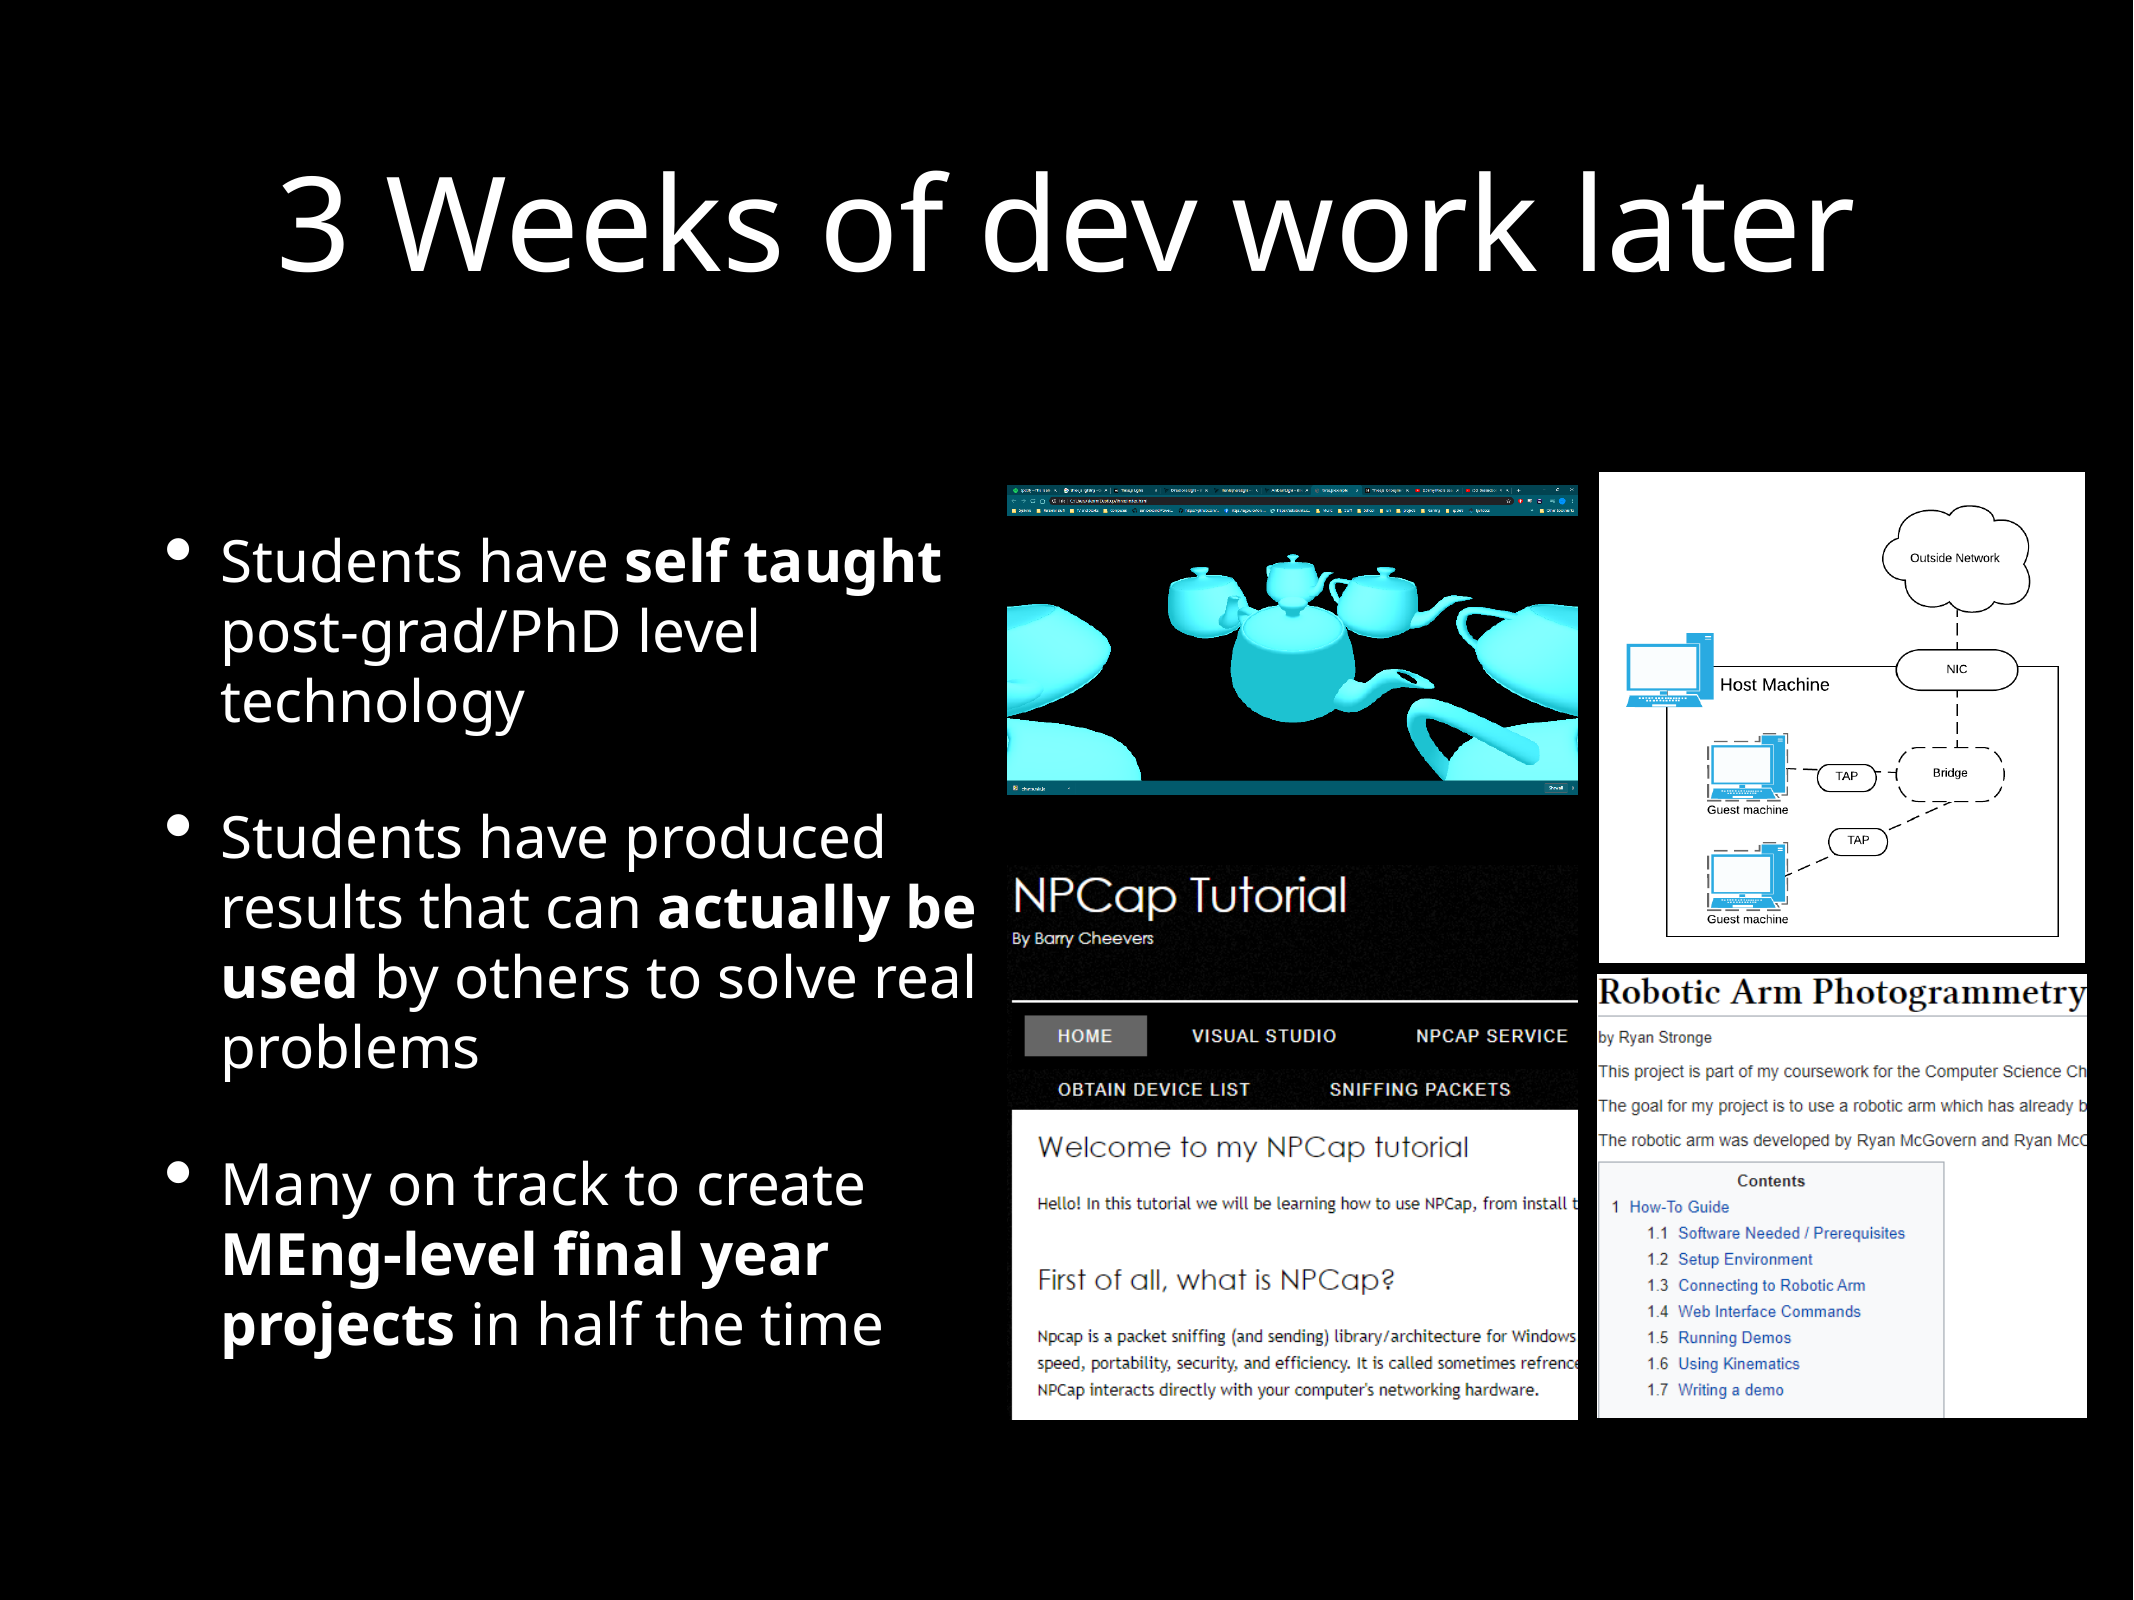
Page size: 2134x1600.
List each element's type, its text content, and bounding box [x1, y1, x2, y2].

picture [1597, 974, 2087, 1418]
picture [1007, 485, 1579, 795]
title 3 Weeks of dev work later [155, 41, 1978, 397]
picture [1599, 472, 2085, 964]
picture [1007, 865, 1579, 1420]
list Students have self taught post-grad/PhD level technology Students have produced results that can actually be used by others to solve real problems Many on track to create MEng-level final year projects in half the time [155, 424, 1032, 1457]
